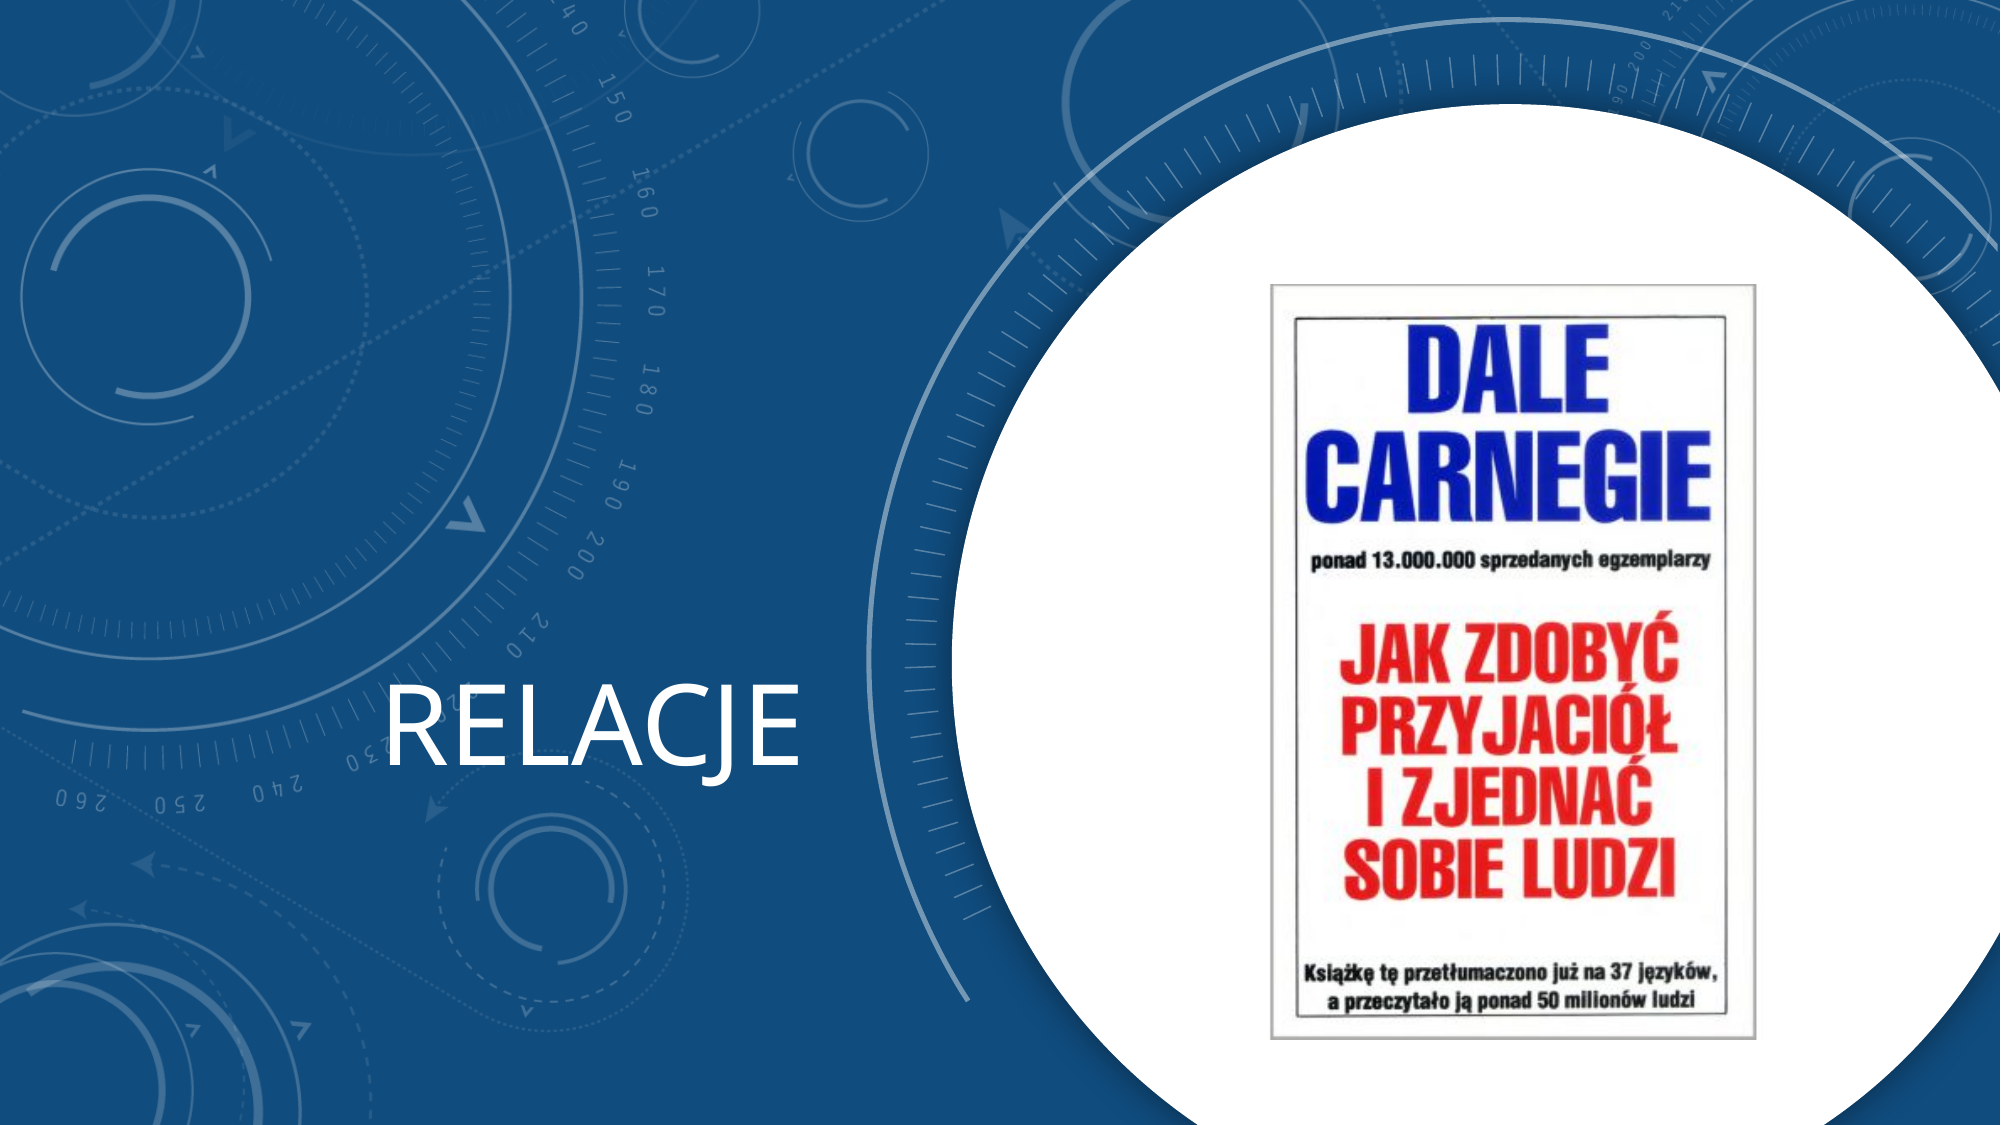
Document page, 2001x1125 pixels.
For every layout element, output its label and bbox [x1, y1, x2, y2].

picture [0, 0, 2000, 1125]
text_box [904, 54, 2000, 914]
